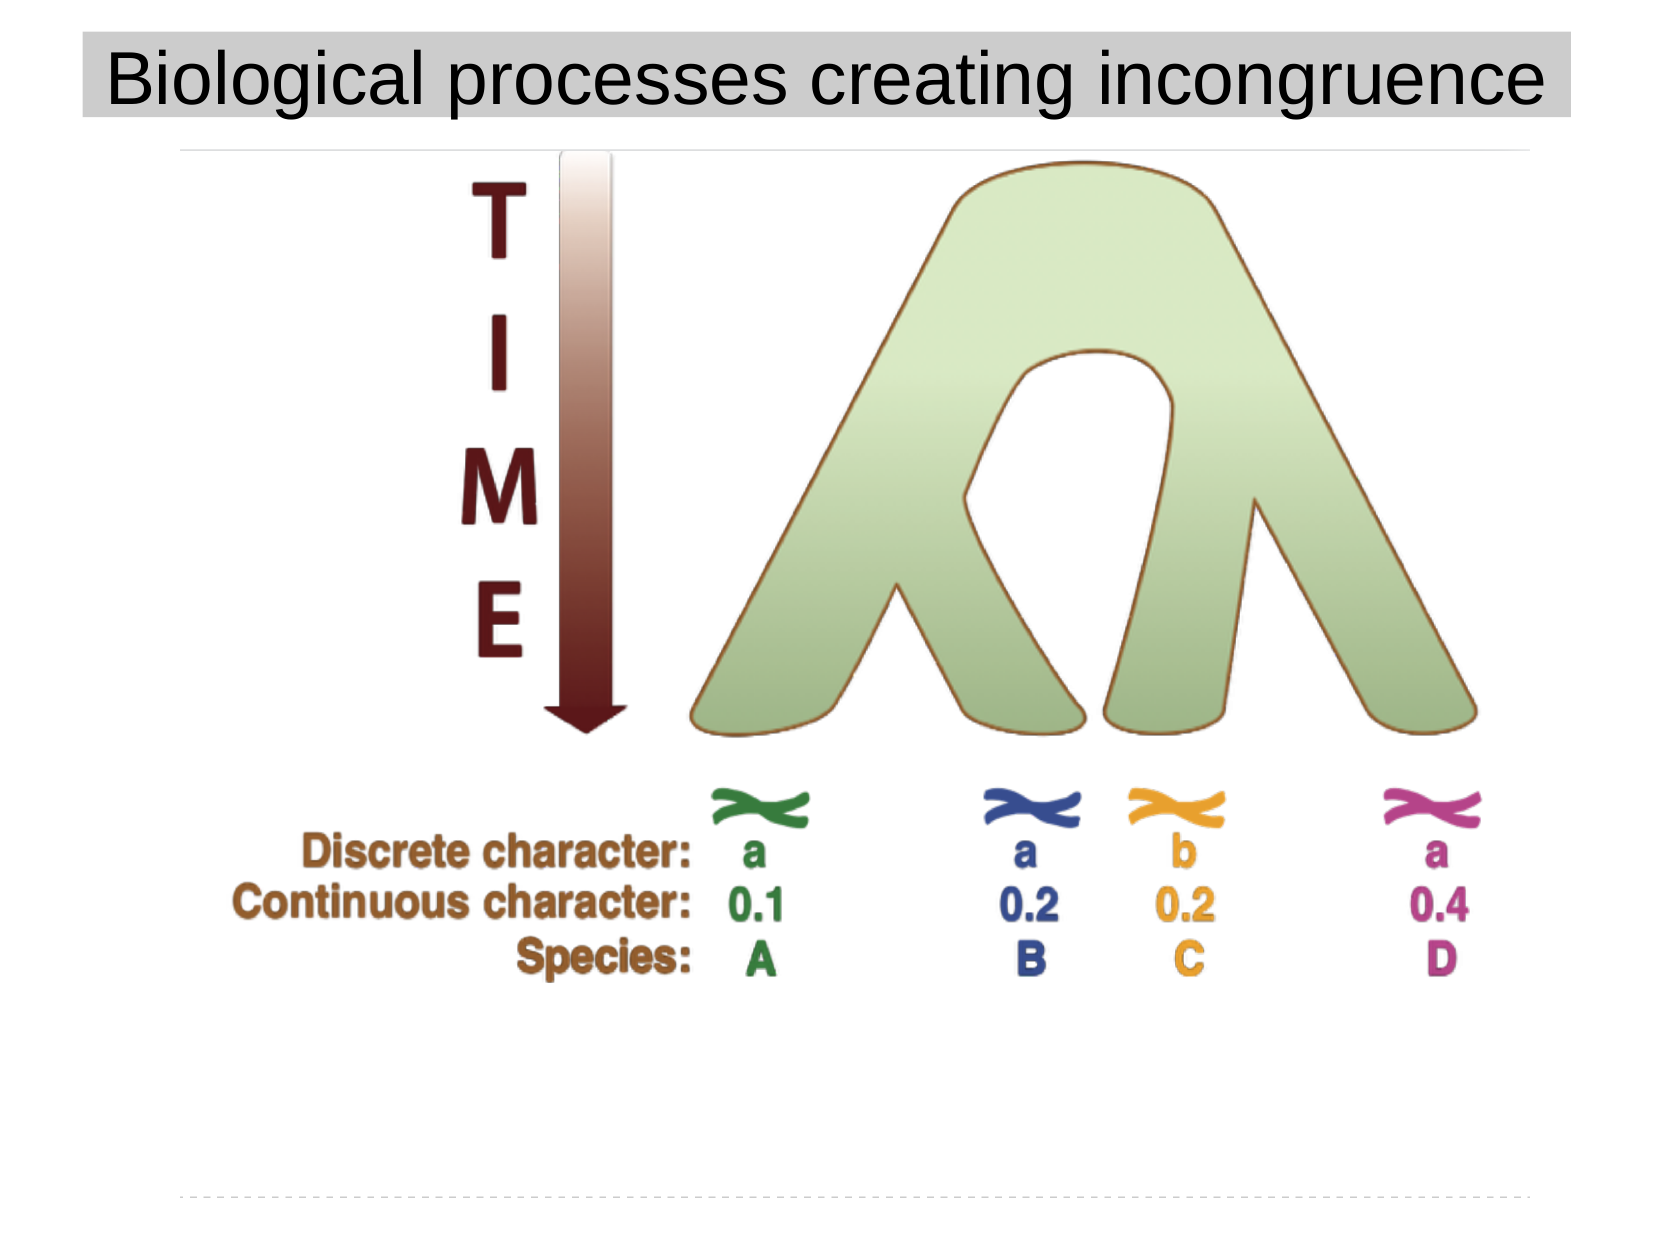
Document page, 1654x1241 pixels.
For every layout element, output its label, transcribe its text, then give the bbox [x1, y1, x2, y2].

picture [179, 149, 1531, 1199]
text_box Biological processes creating incongruence [82, 31, 1571, 118]
